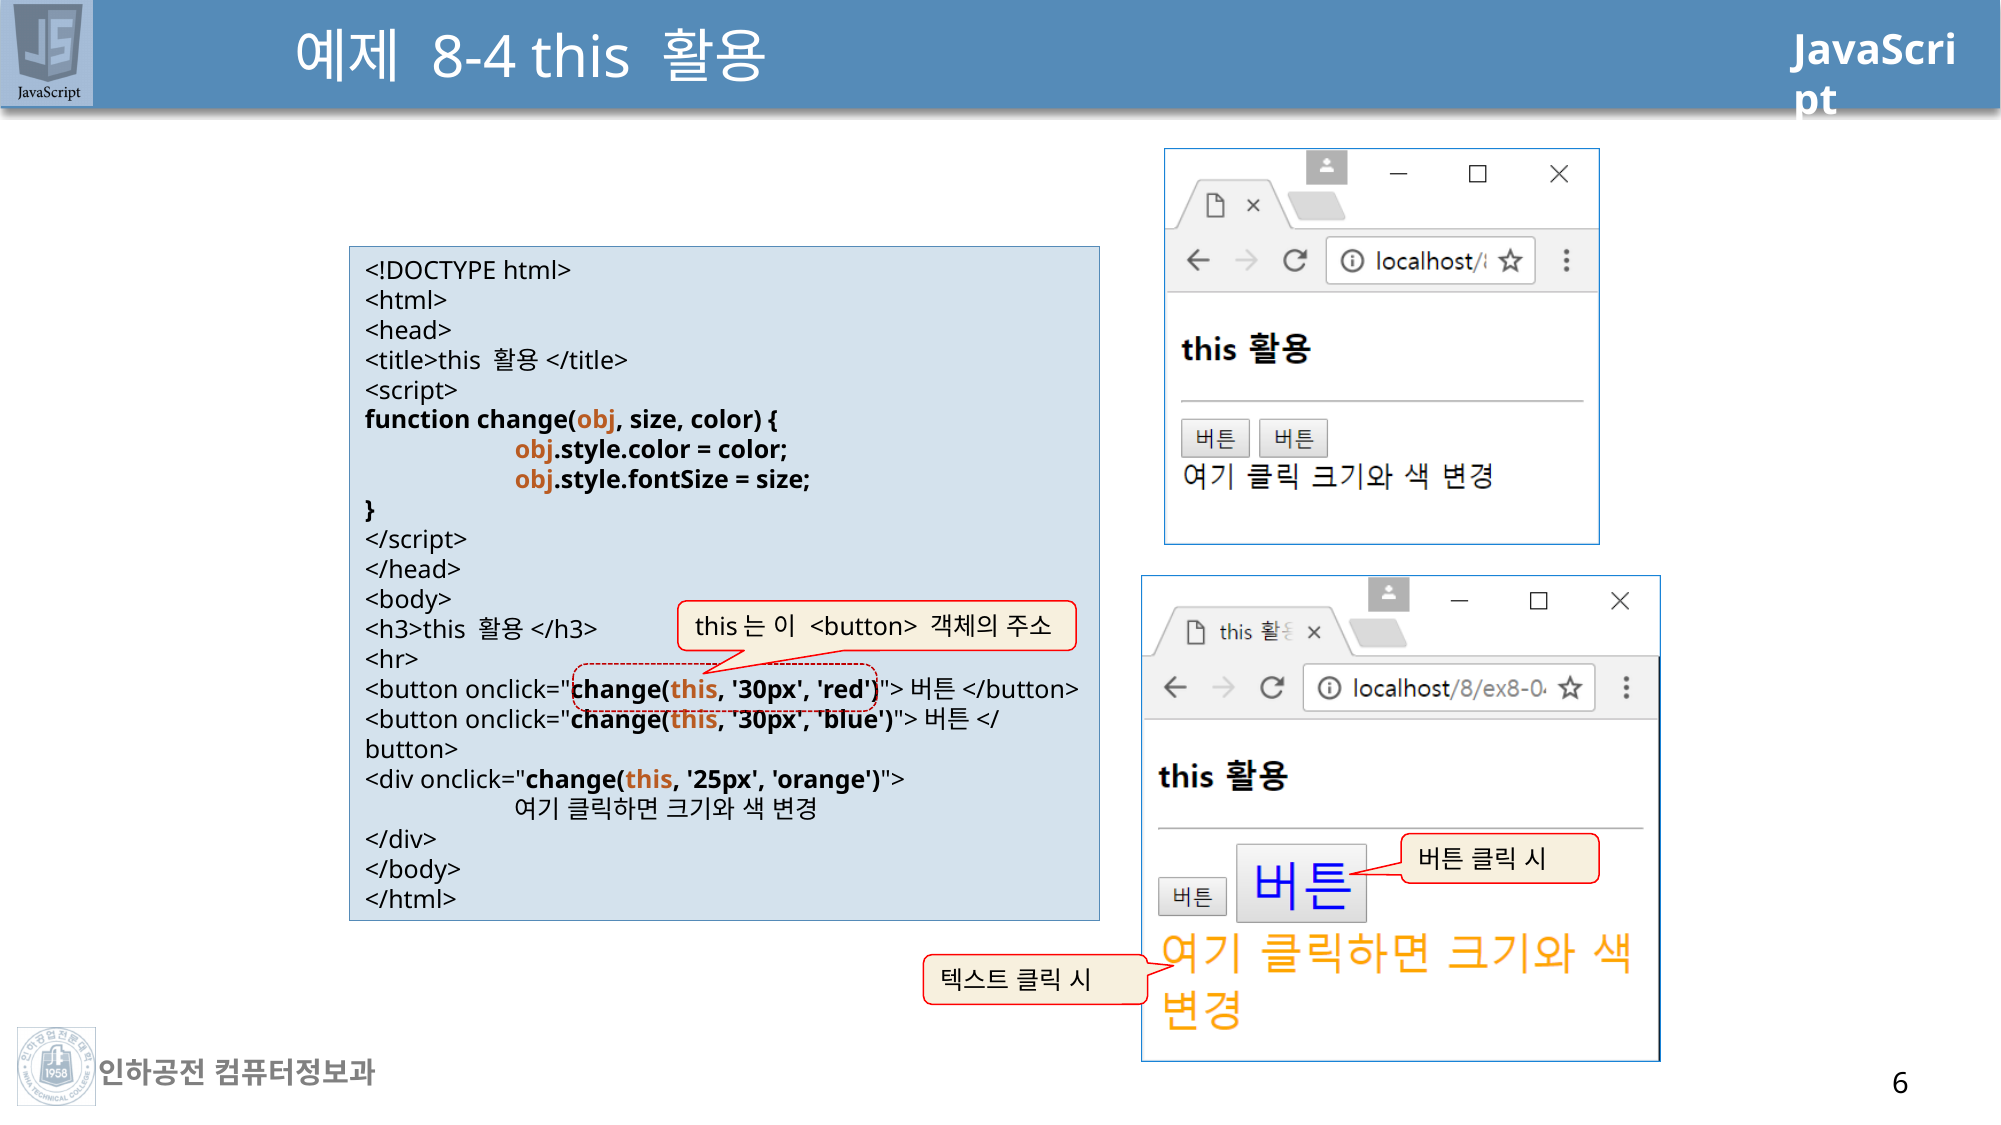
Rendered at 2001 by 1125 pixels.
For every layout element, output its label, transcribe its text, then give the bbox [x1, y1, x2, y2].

title 예제 8-4 this 활용 [279, 7, 1390, 102]
text_box [571, 662, 879, 713]
picture [1141, 575, 1661, 1062]
text_box <!DOCTYPE html> <html> <head> <title>this 활용</title> <script> function change(obj, size, color) { obj.style.color = color; obj.style.fontSize = size; } </script> </head> <body> <h3>this 활용</h3> <hr> <button onclick="change(this, '30px', 'red')">버튼</button> <button onclick="change(this, '30px', 'blue')">버튼</button> <div onclick="change(this, '25px', 'orange')"> 여기 클릭하면 크기와 색 변경 </div> </body> </html> [349, 246, 1100, 921]
text_box 텍스트 클릭 시 [923, 954, 1135, 1005]
picture [1163, 148, 1600, 545]
text_box this는 이 <button> 객체의 주소 [677, 600, 1077, 674]
